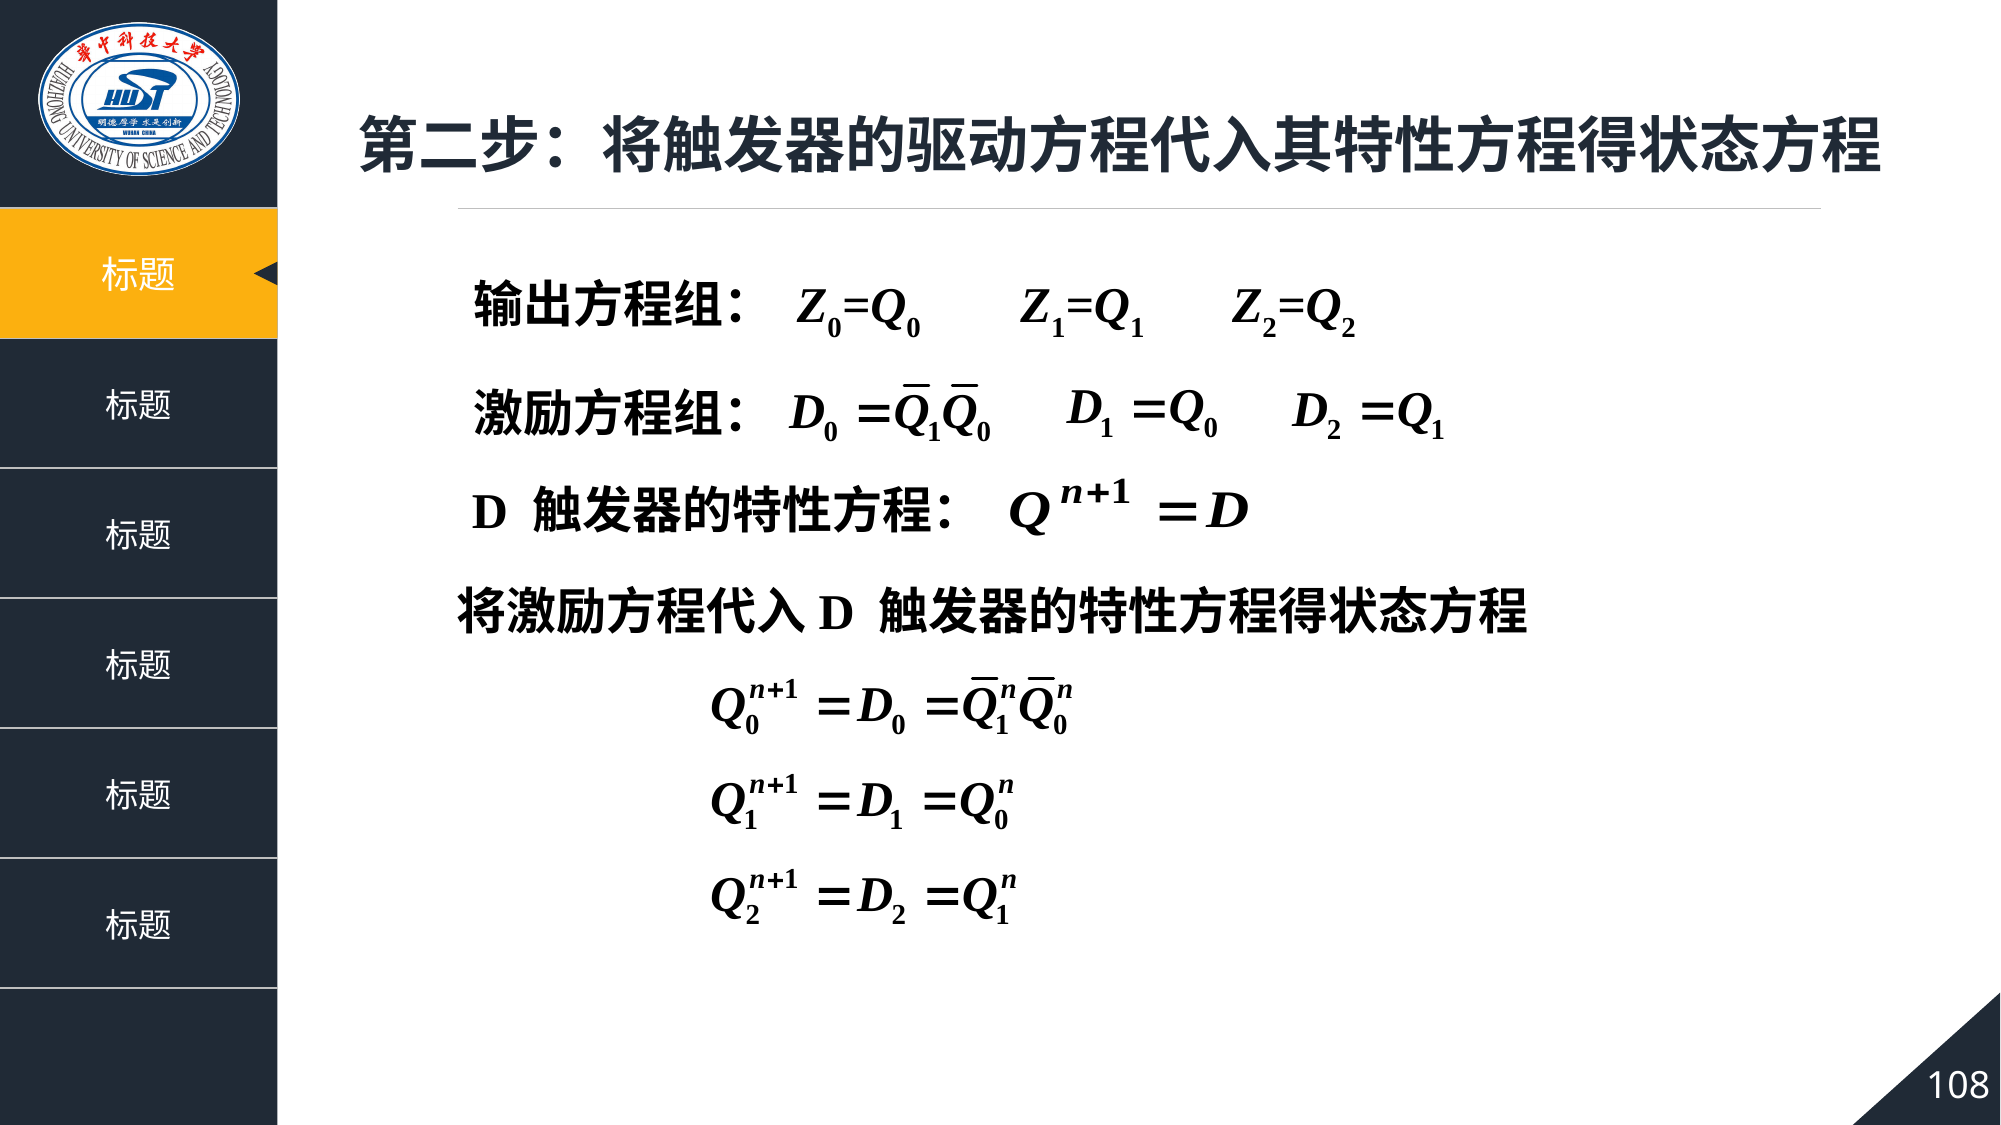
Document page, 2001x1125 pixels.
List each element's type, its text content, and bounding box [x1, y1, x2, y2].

text_box 第二步：将触发器的驱动方程代入其特性方程得状态方程 [342, 99, 1899, 188]
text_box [704, 857, 1025, 937]
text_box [415, 373, 1454, 454]
text_box 将激励方程代入D 触发器的特性方程得状态方程 [441, 572, 1575, 647]
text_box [704, 761, 1025, 842]
picture [38, 22, 240, 176]
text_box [413, 464, 1263, 554]
text_box 输出方程组： Z0=Q0 Z1=Q1 Z2=Q2 [415, 265, 1585, 351]
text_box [704, 666, 1084, 746]
